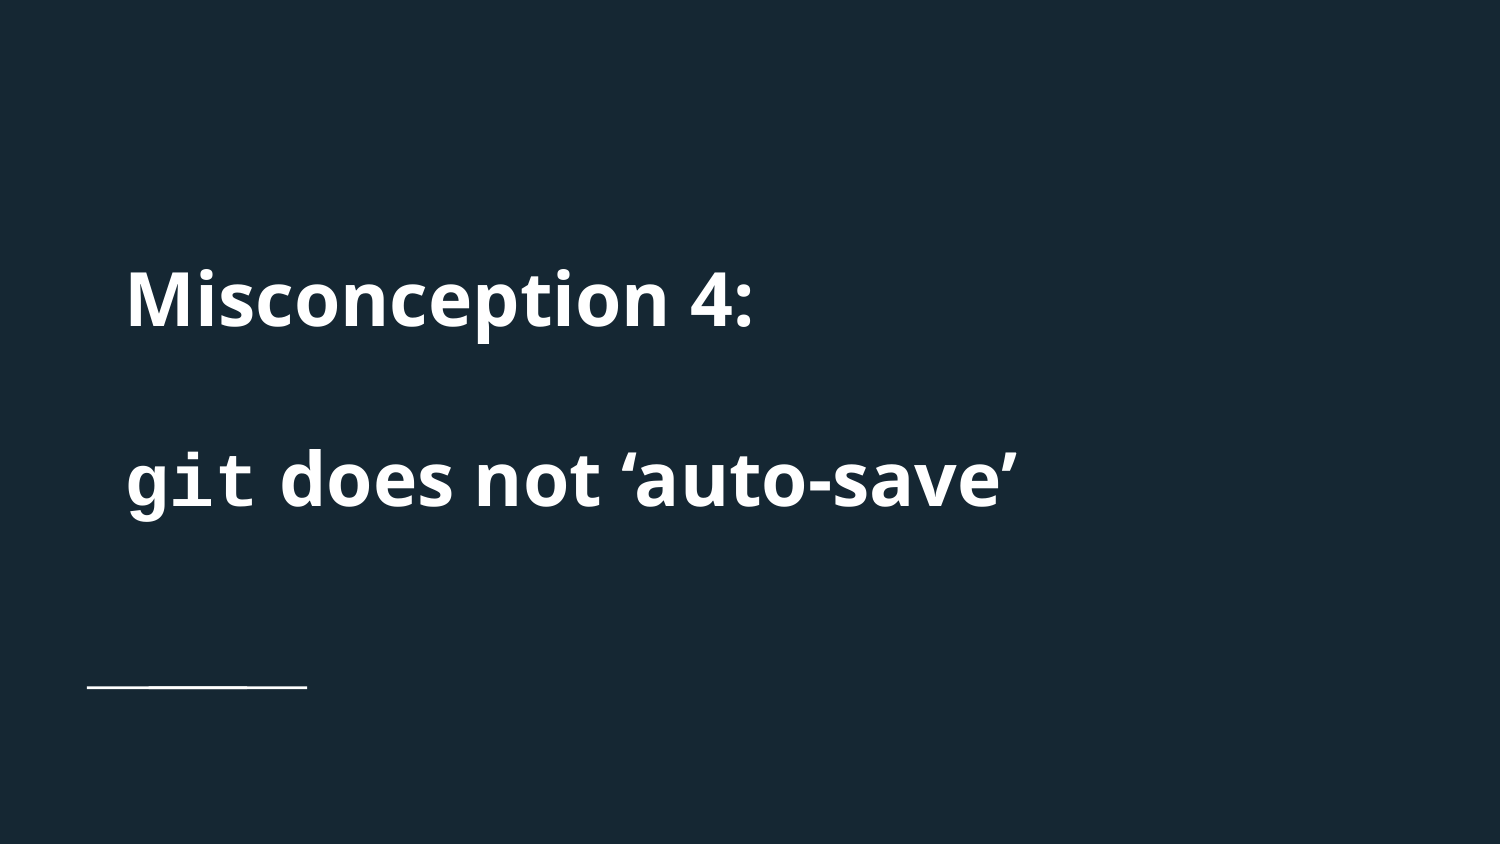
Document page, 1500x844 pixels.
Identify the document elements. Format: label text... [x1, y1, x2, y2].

title Misconception 4: git does not ‘auto-save’ [109, 141, 1465, 632]
